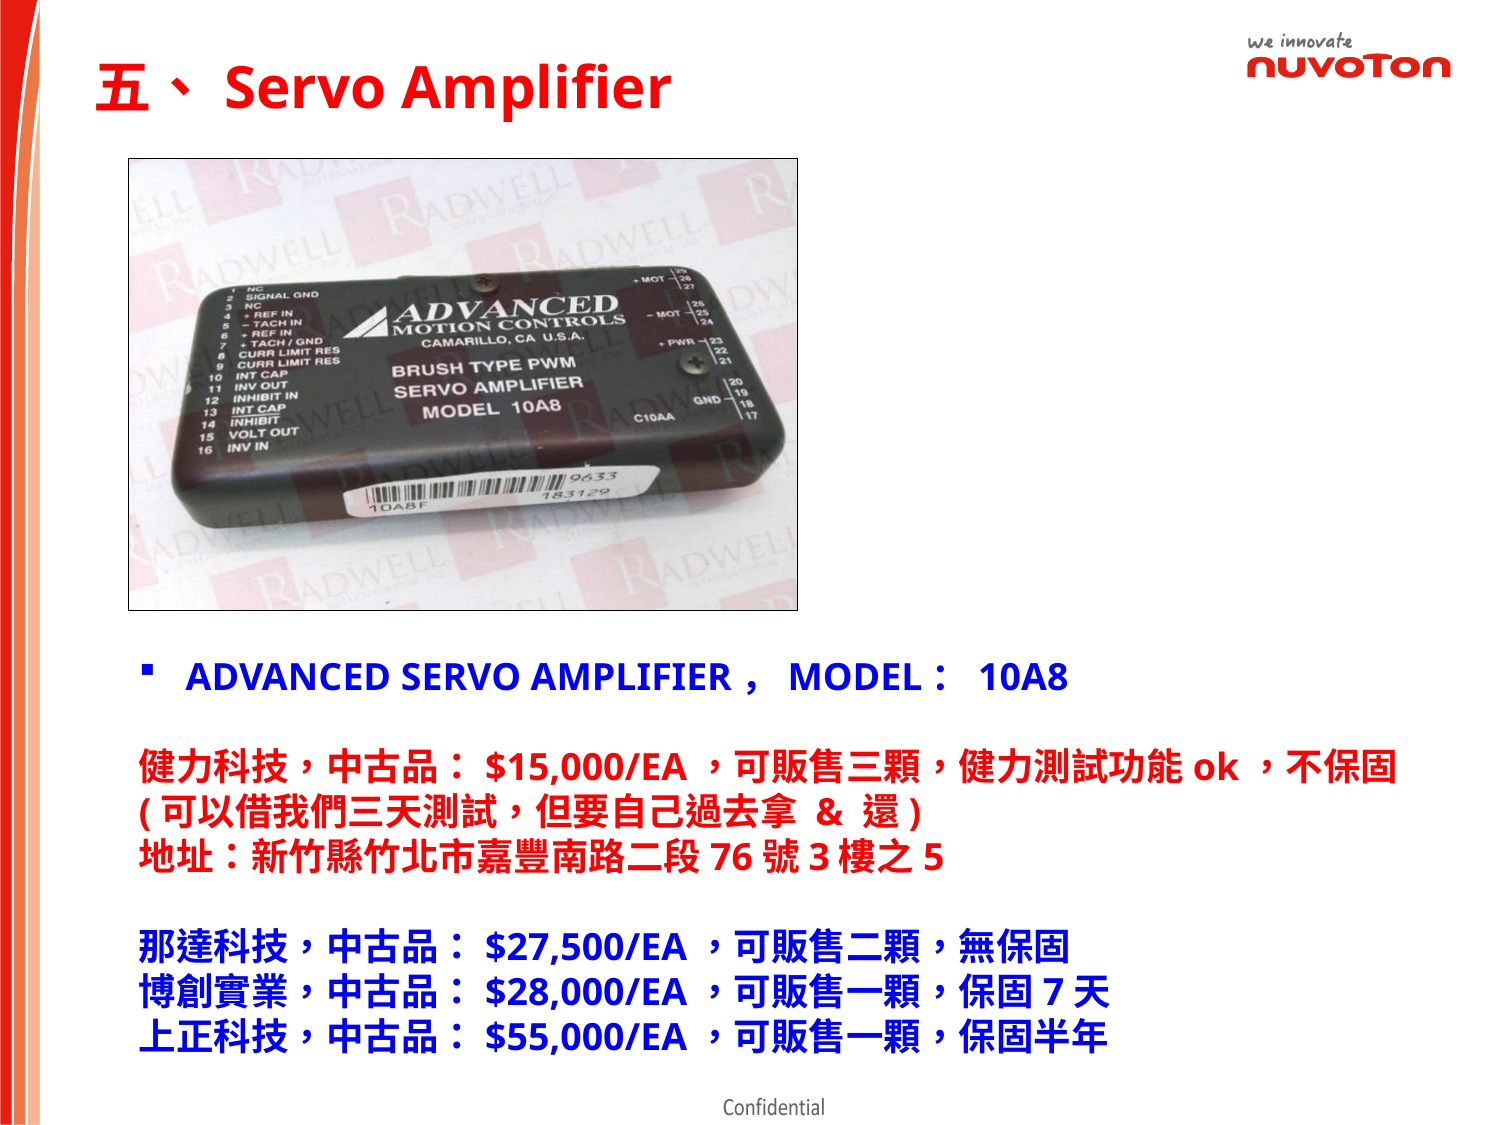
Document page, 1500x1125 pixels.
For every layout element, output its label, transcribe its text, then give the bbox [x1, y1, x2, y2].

text_box 五、Servo Amplifier [79, 42, 688, 128]
text_box ADVANCED SERVO AMPLIFIER，MODEL：10A8 健力科技，中古品：$15,000/EA，可販售三顆，健力測試功能ok，不保固 (可以借我們三天測試，但要自己過去拿 & 還) 地址：新竹縣竹北市嘉豐南路二段76號3樓之5 那達科技，中古品：$27,500/EA，可販售二顆，無保固 博創實業，中古品：$28,000/EA，可販售一顆，保固7天 上正科技，中古品：$55,000/EA，可販售一顆，保固半年 [123, 645, 1424, 1065]
picture [0, 0, 1500, 1125]
